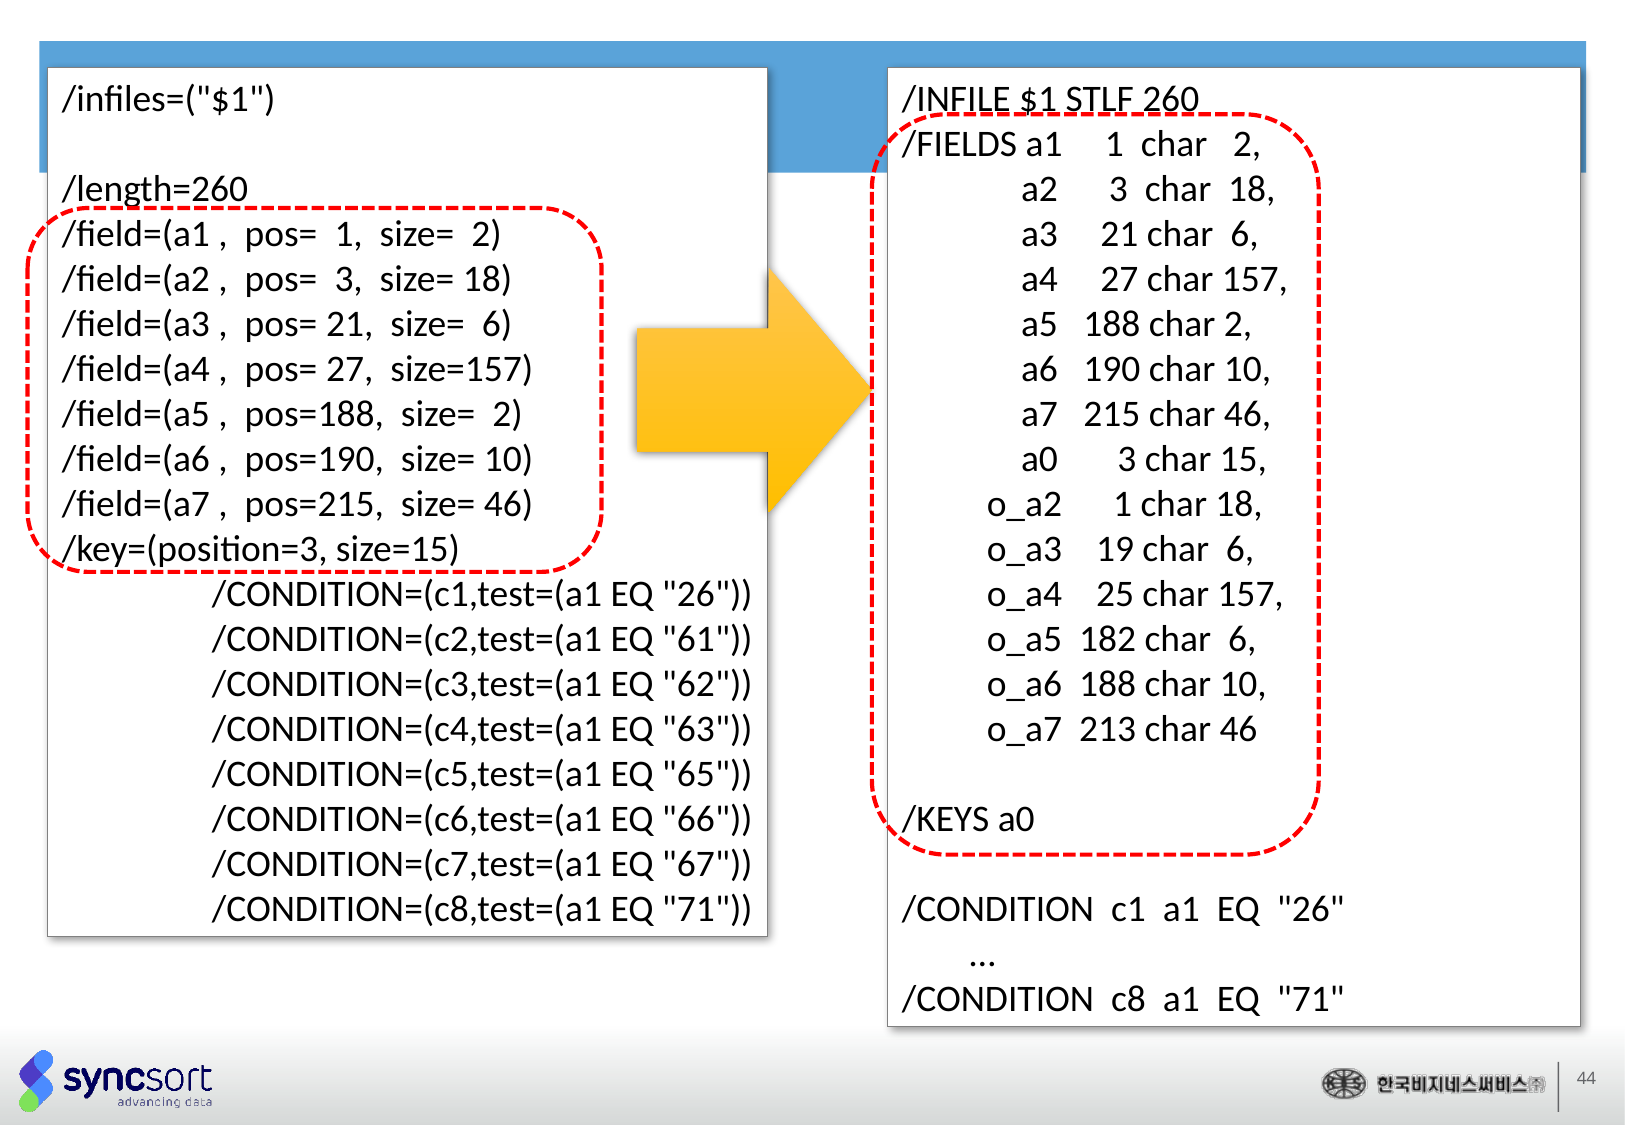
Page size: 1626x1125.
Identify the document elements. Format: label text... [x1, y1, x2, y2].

text_box [636, 267, 870, 513]
text_box /infiles=("$1") /length=260 /field=(a1 , pos= 1, size= 2) /field=(a2 , pos= 3, size= 18) /field=(a3 , pos= 21, size= 6) /field=(a4 , pos= 27, size=157) /field=(a5 , pos=188, size= 2) /field=(a6 , pos=190, size= 10) /field=(a7 , pos=215, size= 46) /key=(position=3, size=15) /CONDITION=(c1,test=(a1 EQ "26")) /CONDITION=(c2,test=(a1 EQ "61")) /CONDITION=(c3,test=(a1 EQ "62")) /CONDITION=(c4,test=(a1 EQ "63")) /CONDITION=(c5,test=(a1 EQ "65")) /CONDITION=(c6,test=(a1 EQ "66")) /CONDITION=(c7,test=(a1 EQ "67")) /CONDITION=(c8,test=(a1 EQ "71")) [47, 67, 768, 937]
text_box [26, 206, 603, 573]
text_box [870, 113, 1320, 856]
picture [0, 1024, 1625, 1125]
text_box /INFILE $1 STLF 260 /FIELDS a1 1 char 2, a2 3 char 18, a3 21 char 6, a4 27 char 157, a5 188 char 2, a6 190 char 10, a7 215 char 46, a0 3 char 15, o_a2 1 char 18, o_a3 19 char 6, o_a4 25 char 157, o_a5 182 char 6, o_a6 188 char 10, o_a7 213 char 46 /KEYS a0 /CONDITION c1 a1 EQ "26" … /CONDITION c8 a1 EQ "71" [887, 67, 1581, 1027]
